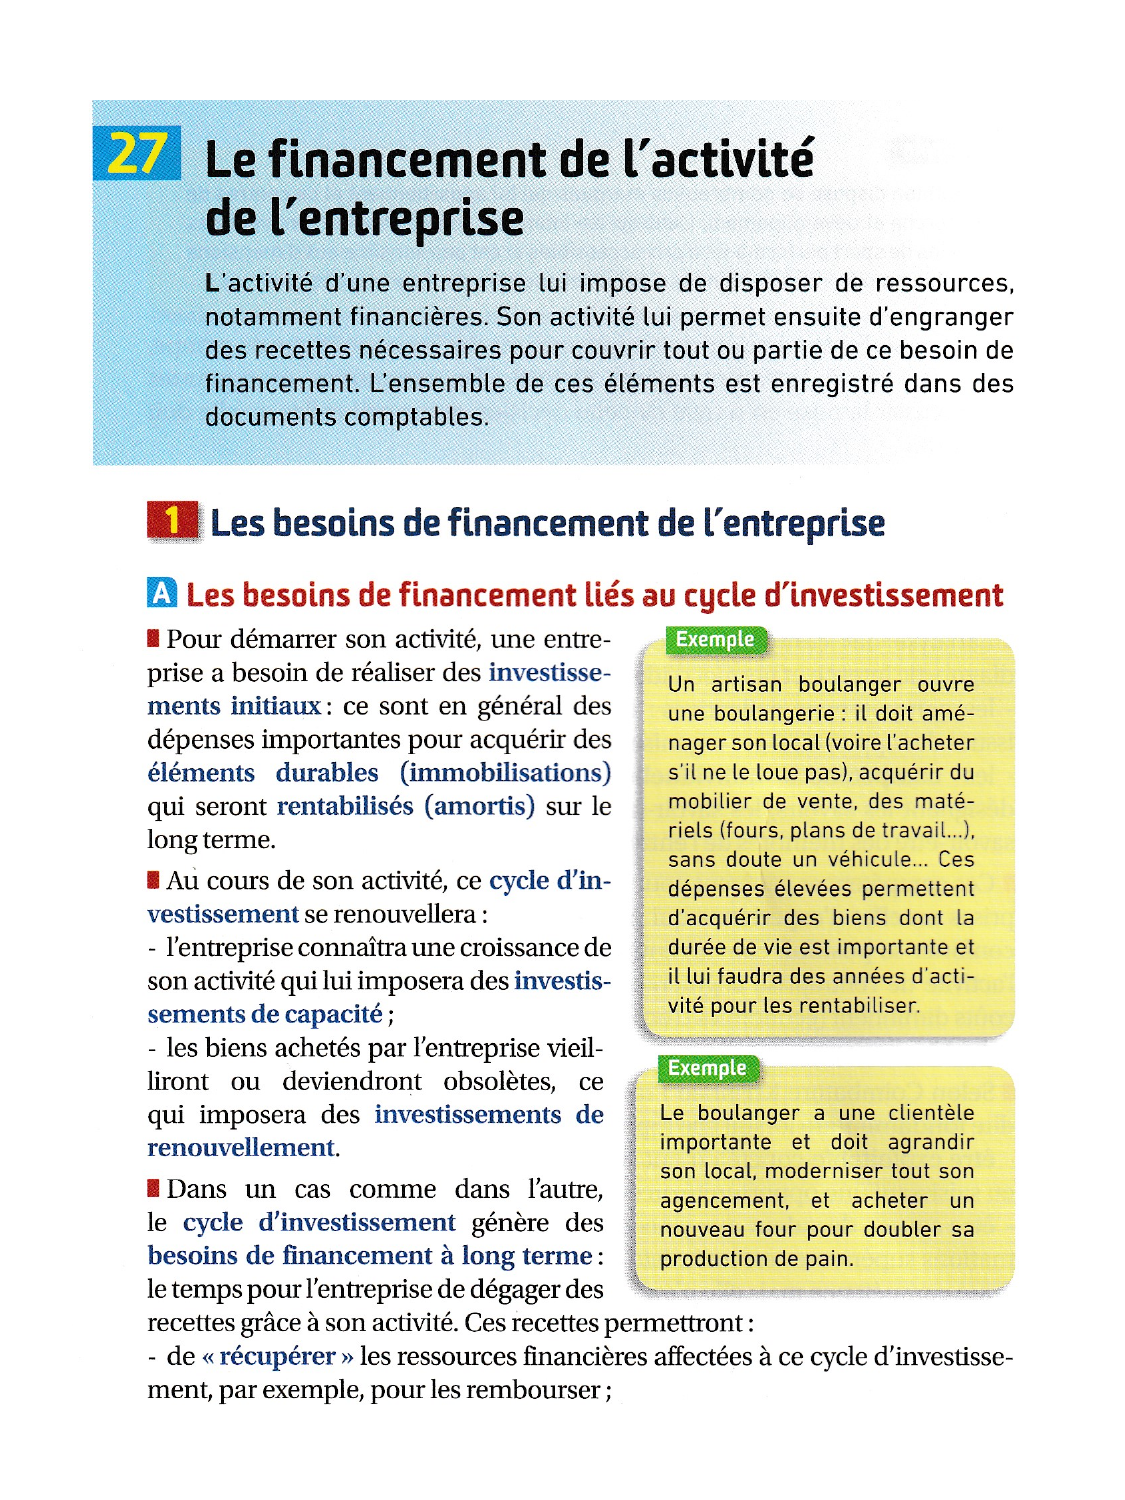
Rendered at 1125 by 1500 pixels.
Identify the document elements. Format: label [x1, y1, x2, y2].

picture [72, 100, 1036, 1426]
